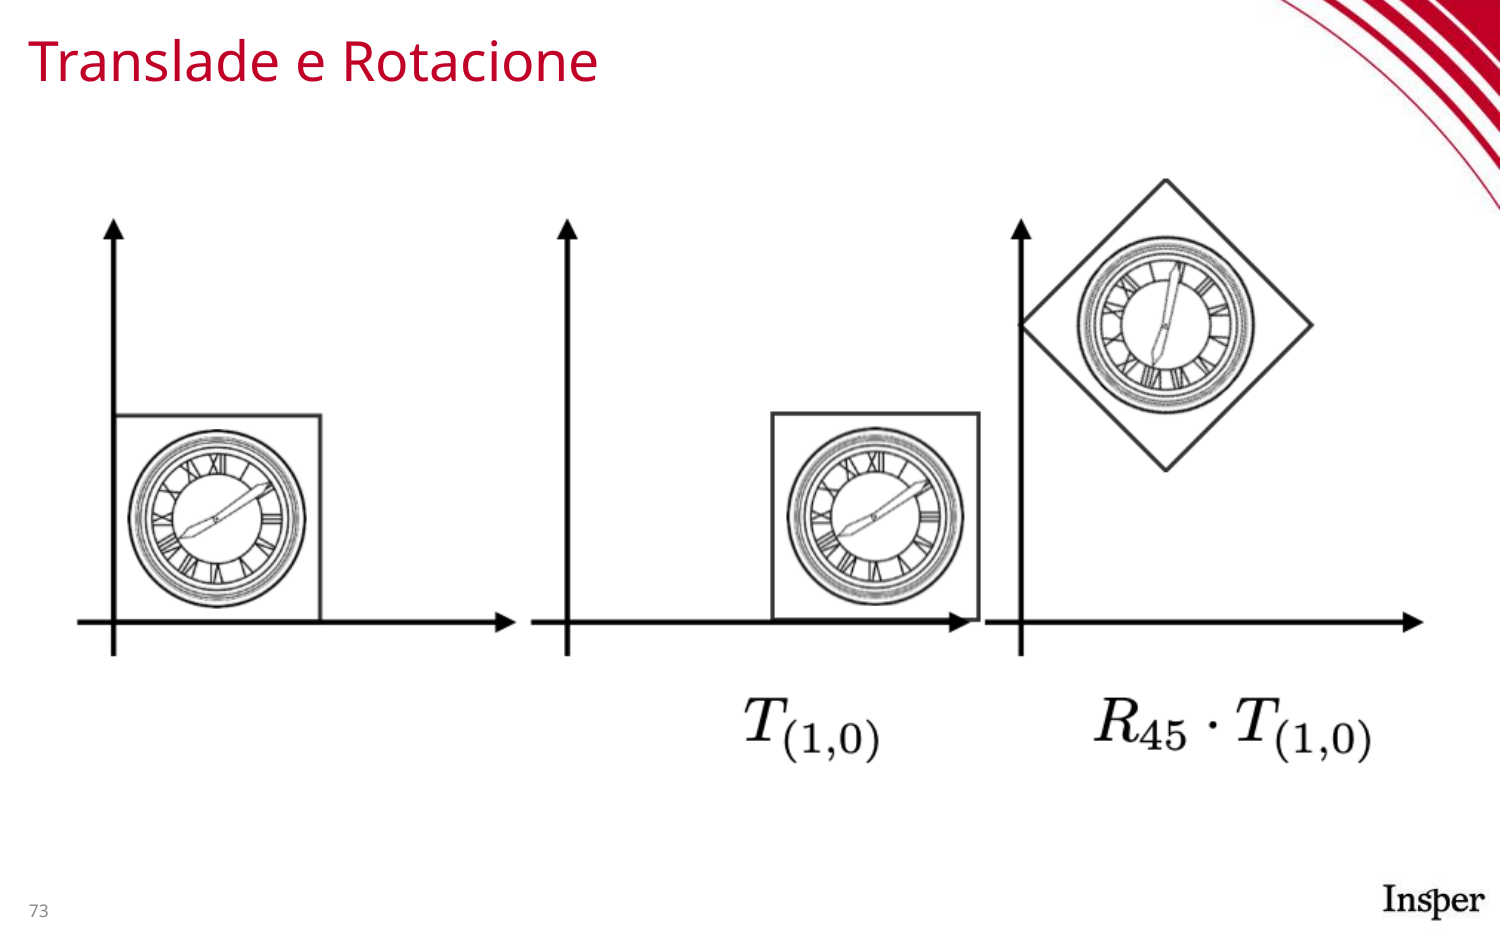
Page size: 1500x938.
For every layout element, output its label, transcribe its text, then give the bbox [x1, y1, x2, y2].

picture [55, 0, 1500, 938]
title Translade e Rotacione [13, 18, 1397, 104]
slide_number 73 [0, 887, 78, 938]
